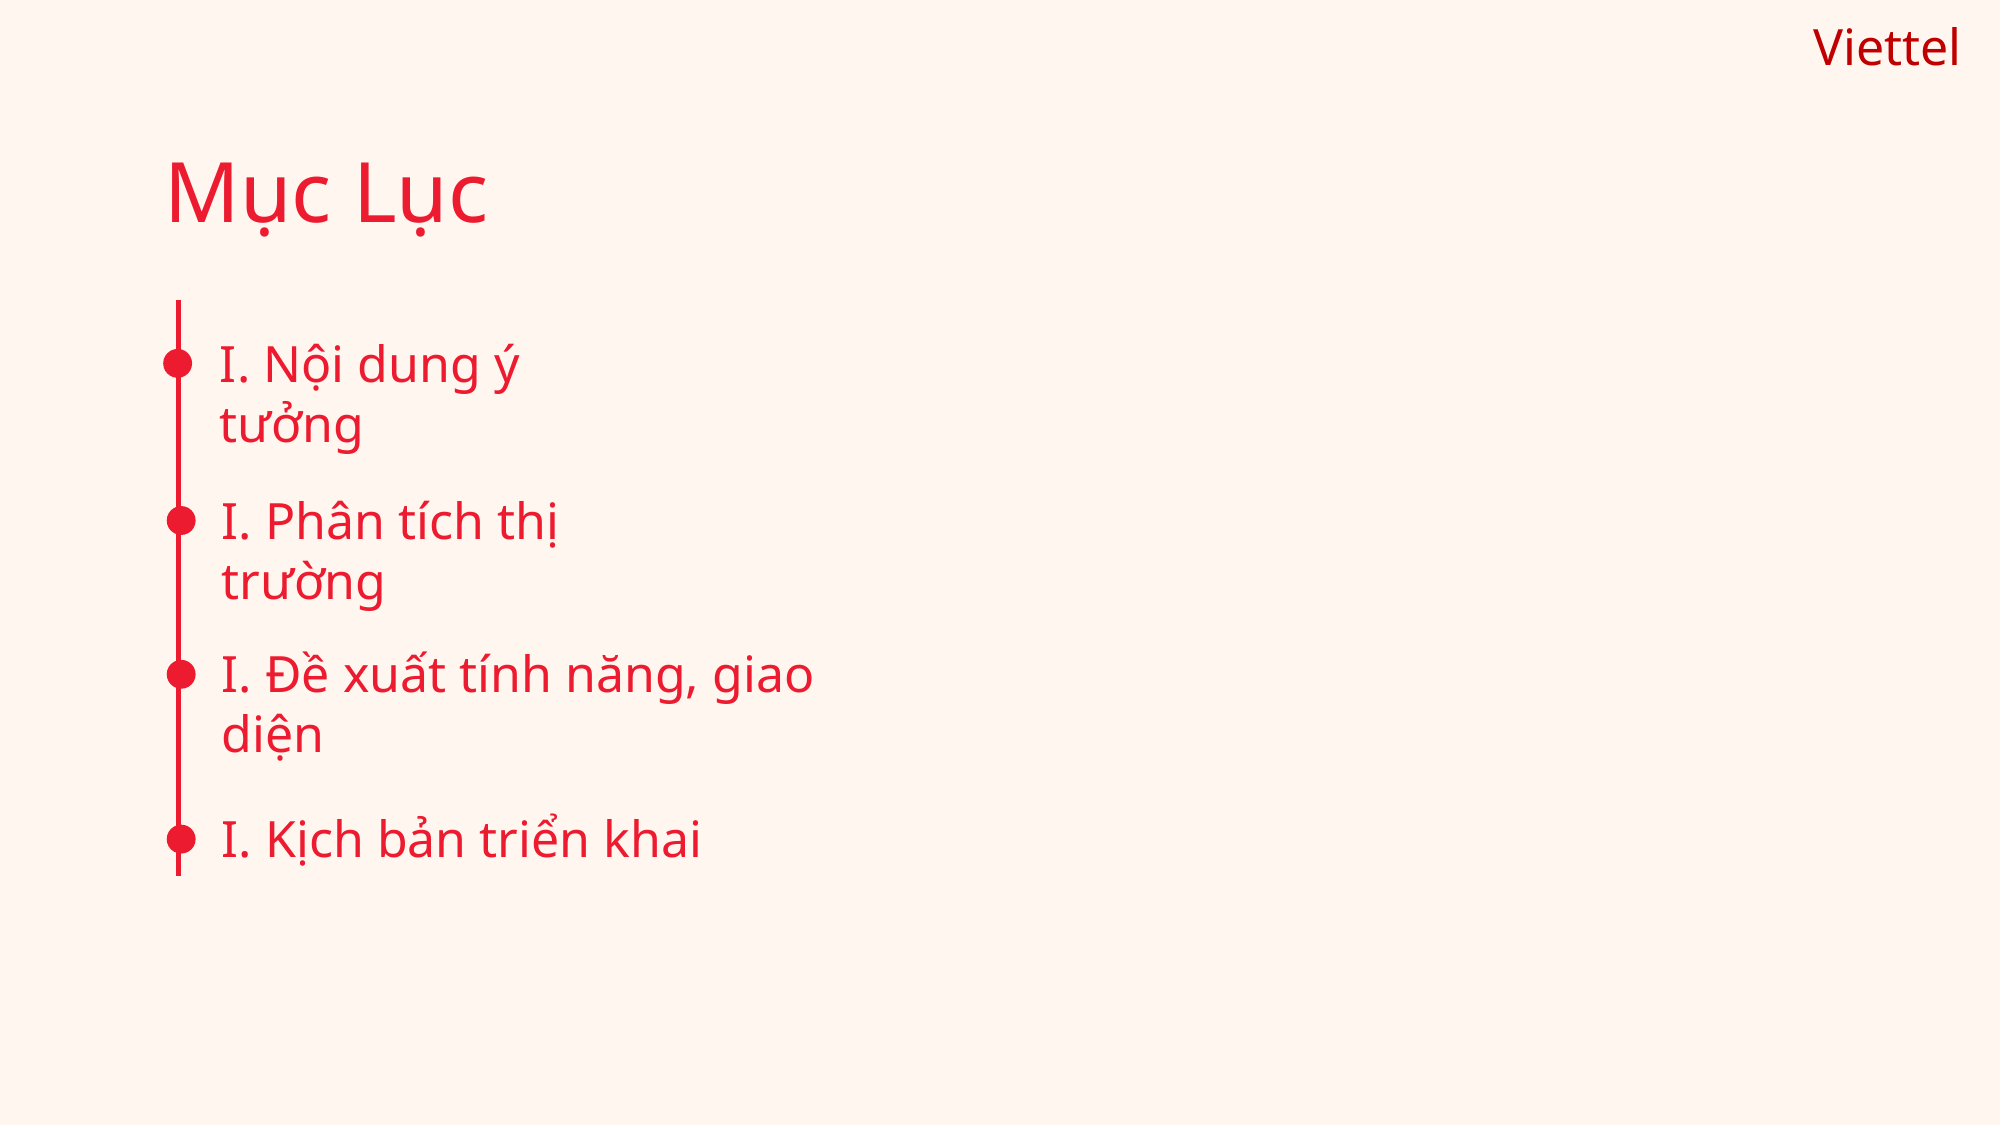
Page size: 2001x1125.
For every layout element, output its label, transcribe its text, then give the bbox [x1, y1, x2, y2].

text_box [179, 349, 193, 378]
text_box [163, 348, 178, 378]
text_box [179, 824, 196, 854]
text_box [166, 825, 178, 854]
text_box [179, 506, 196, 535]
text_box [166, 660, 178, 689]
text_box I. Phân tích thị trường [207, 481, 734, 617]
text_box [179, 659, 196, 689]
text_box [166, 506, 178, 535]
text_box I. Đề xuất tính năng, giao diện [207, 635, 941, 771]
text_box Viettel [1798, 8, 2000, 83]
text_box Mục Lục [149, 132, 615, 247]
text_box I. Kịch bản triển khai [207, 800, 941, 876]
text_box I. Nội dung ý tưởng [205, 325, 670, 461]
